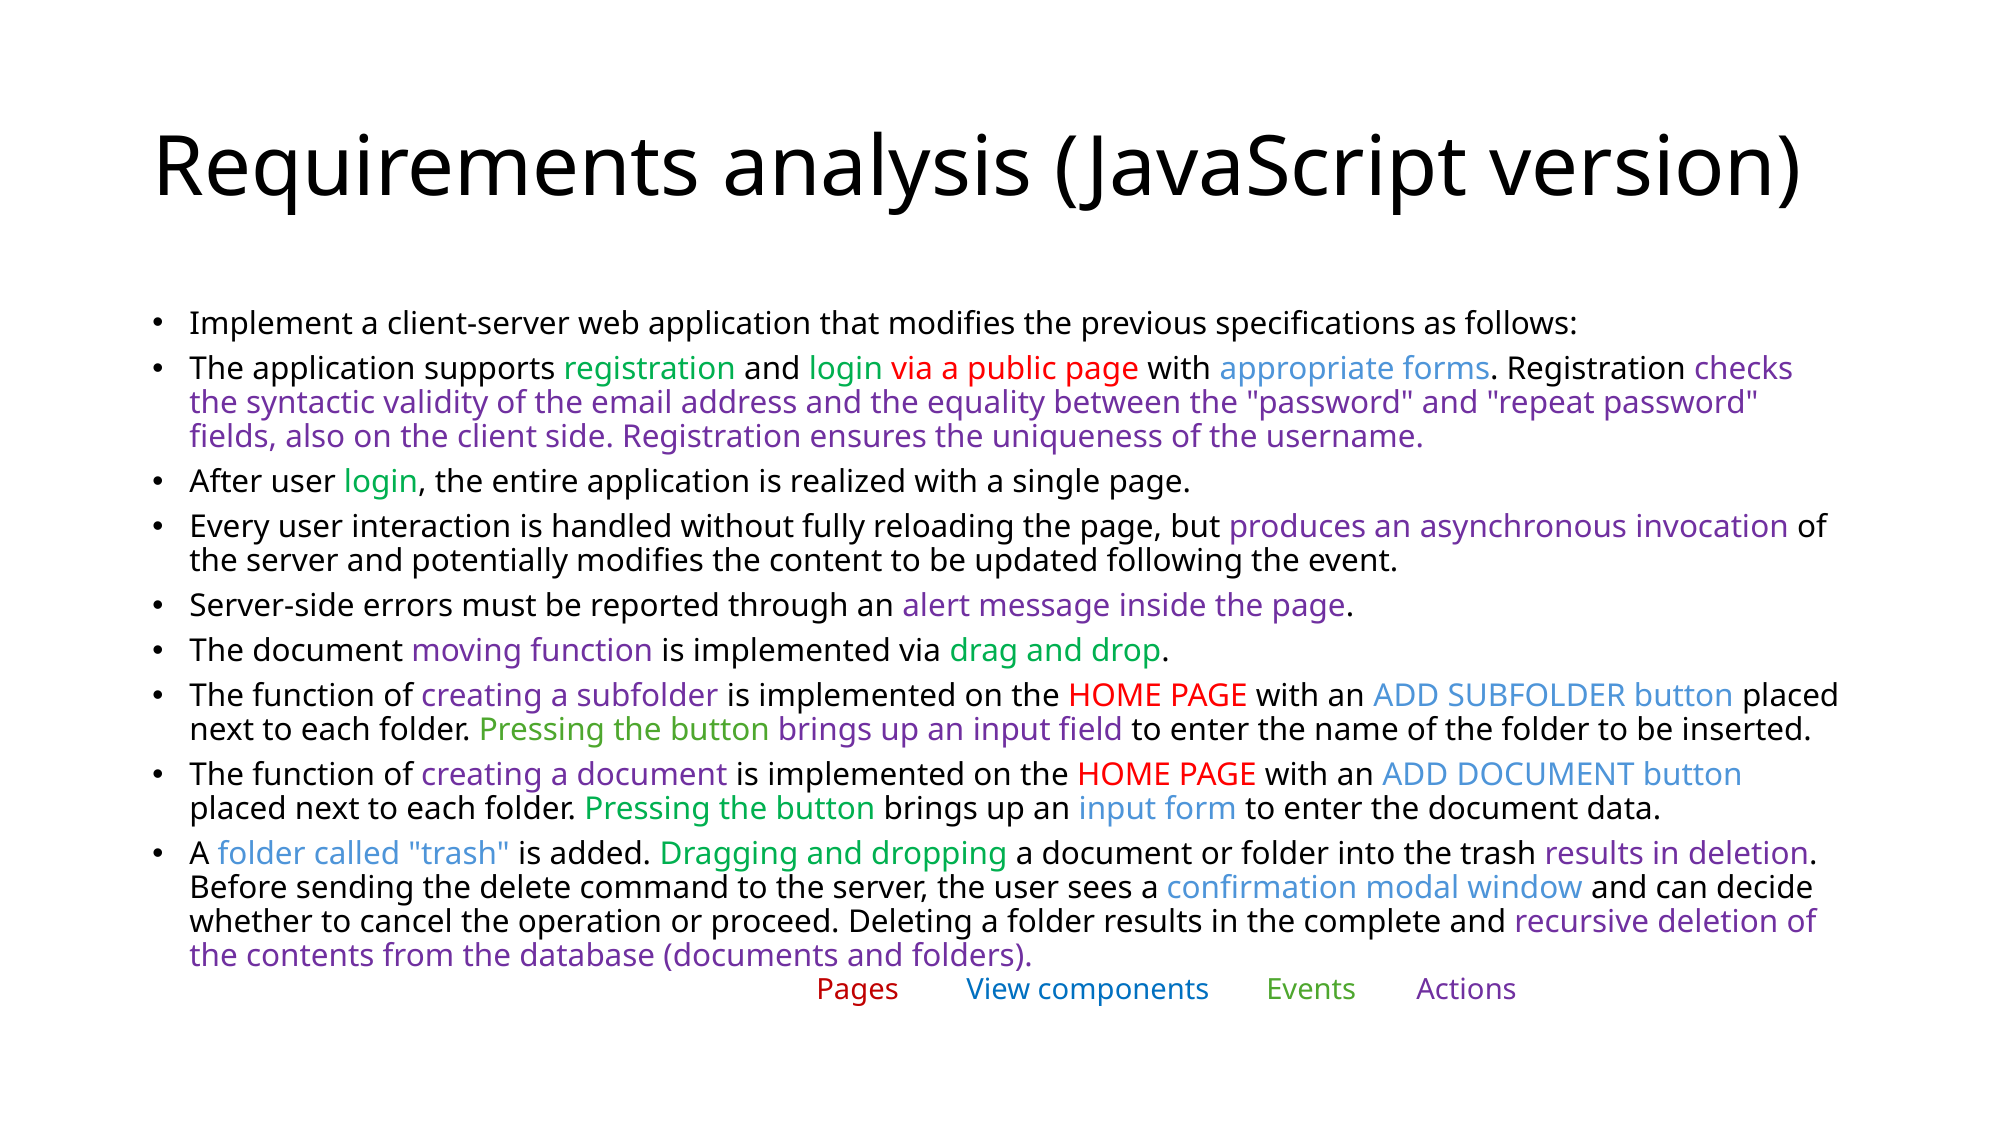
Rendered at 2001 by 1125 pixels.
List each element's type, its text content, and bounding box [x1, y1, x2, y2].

text_box Pages View components Events Actions [801, 962, 1532, 1013]
list Implement a client-server web application that modifies the previous specifications as follows: The application supports registration and login via a public page with appropriate forms. Registration checks the syntactic validity of the email address and the equality between the "password" and "repeat password" fields, also on the client side. Registration ensures the uniqueness of the username. After user login, the entire application is realized with a single page. Every user interaction is handled without fully reloading the page, but produces an asynchronous invocation of the server and potentially modifies the content to be updated following the event. Server-side errors must be reported through an alert message inside the page. The document moving function is implemented via drag and drop. The function of creating a subfolder is implemented on the HOME PAGE with an ADD SUBFOLDER button placed next to each folder. Pressing the button brings up an input field to enter the name of the folder to be inserted. The function of creating a document is implemented on the HOME PAGE with an ADD DOCUMENT button placed next to each folder. Pressing the button brings up an input form to enter the document data. A folder called "trash" is added. Dragging and dropping a document or folder into the trash results in deletion. Before sending the delete command to the server, the user sees a confirmation modal window and can decide whether to cancel the operation or proceed. Deleting a folder results in the complete and recursive deletion of the contents from the database (documents and folders). [137, 299, 1863, 1014]
title Requirements analysis (JavaScript version) [137, 59, 1863, 278]
